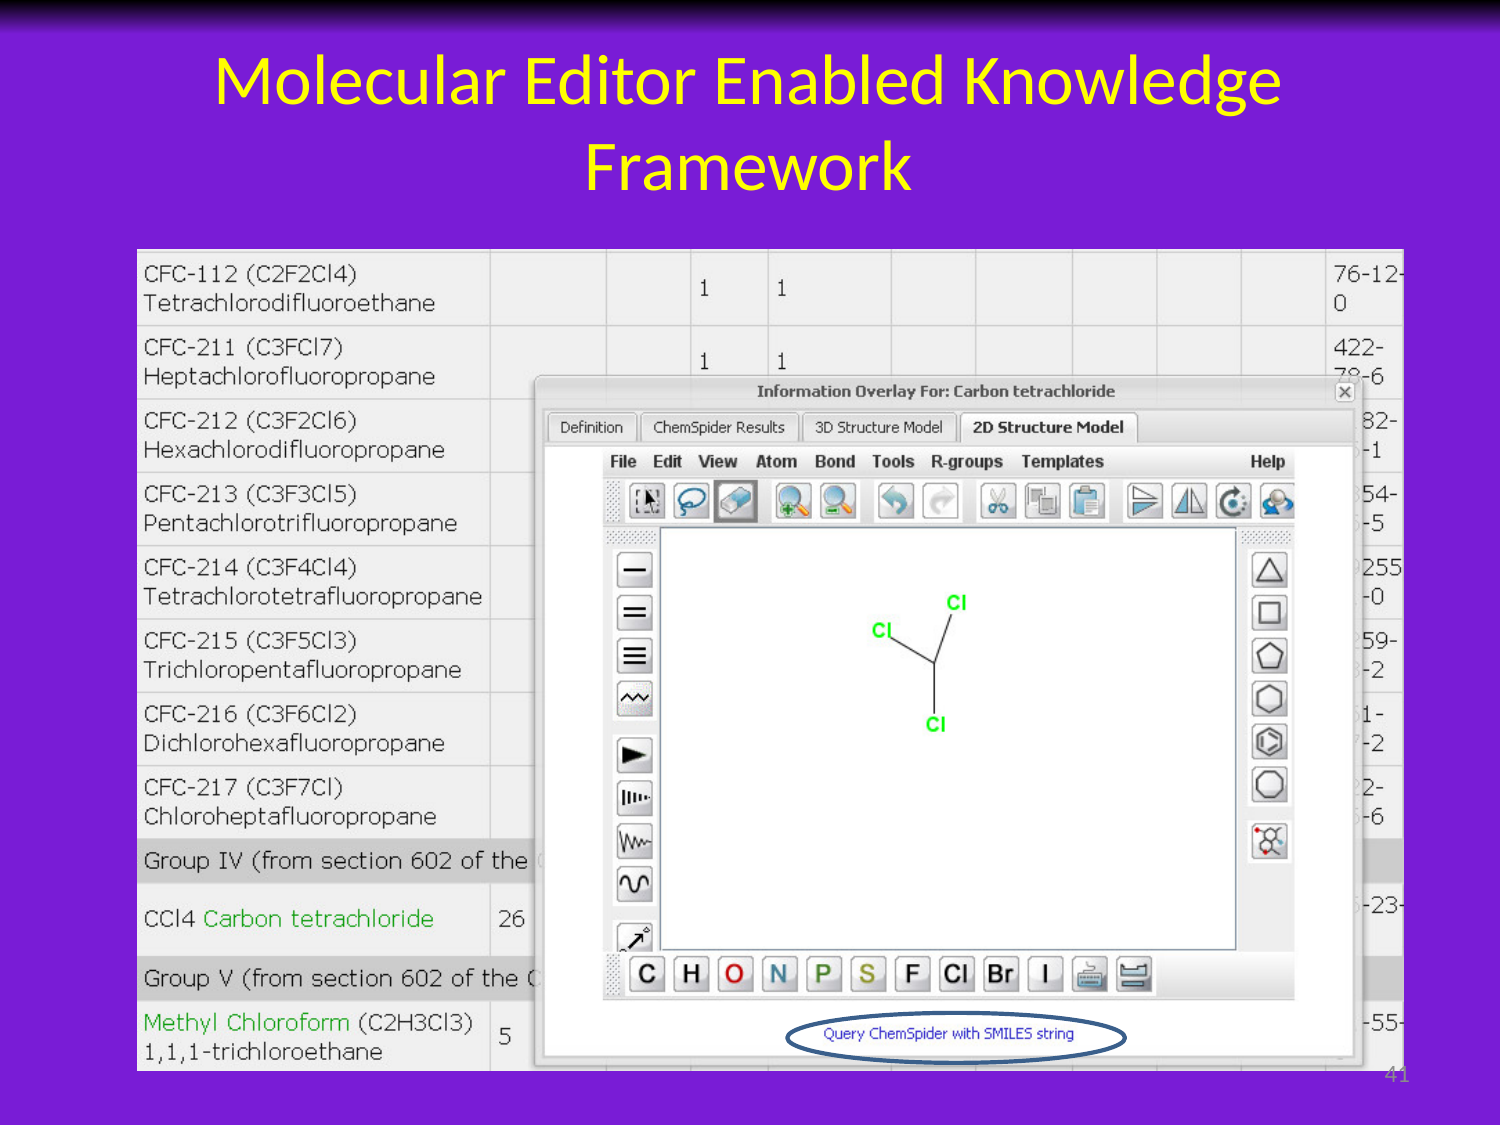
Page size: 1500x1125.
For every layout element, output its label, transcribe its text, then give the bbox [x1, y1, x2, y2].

slide_number 41 [1074, 1042, 1425, 1103]
picture [137, 249, 1404, 1071]
title Molecular Editor Enabled Knowledge Framework [74, 24, 1425, 213]
